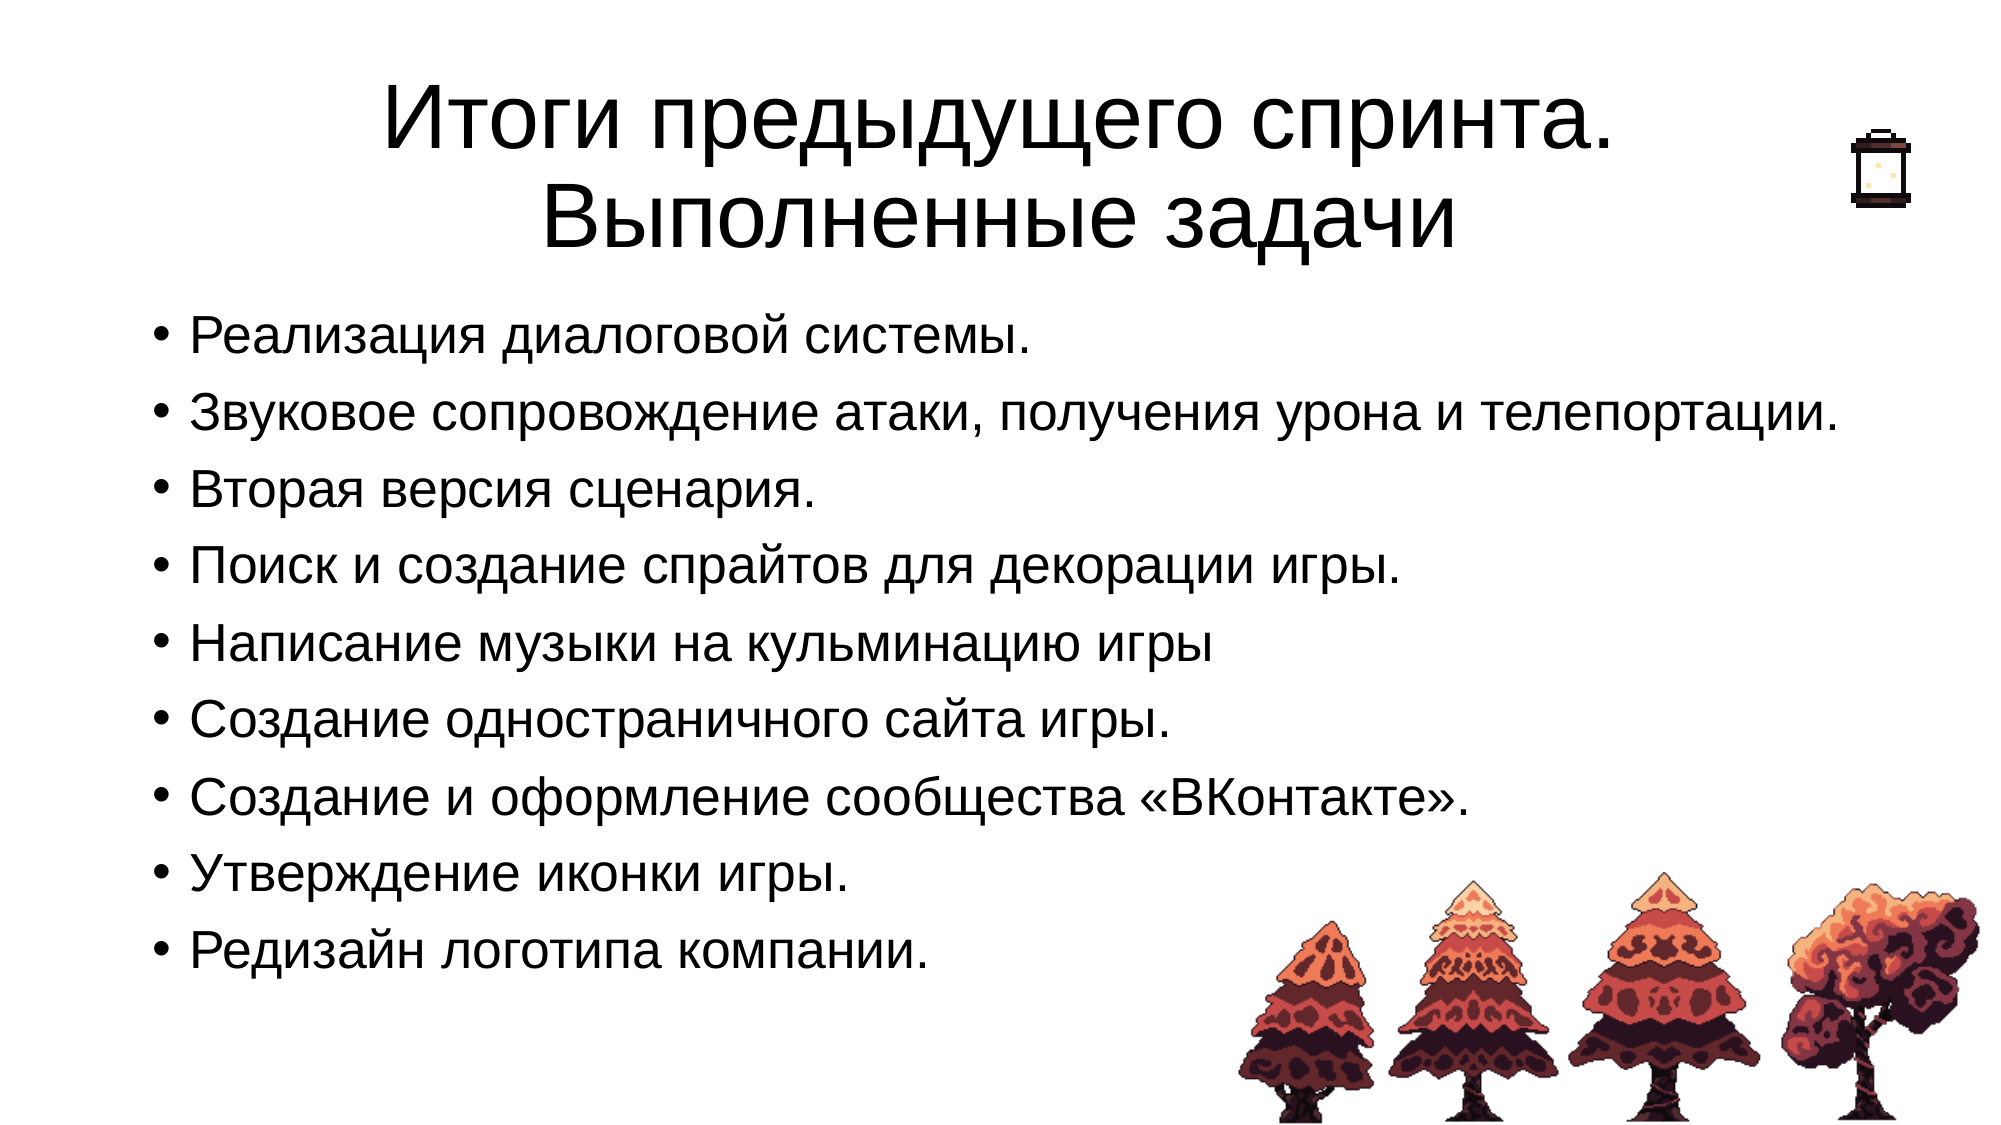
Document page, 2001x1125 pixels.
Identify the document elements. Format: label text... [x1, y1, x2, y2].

list Реализация диалоговой системы. Звуковое сопровождение атаки, получения урона и телепортации. Вторая версия сценария. Поиск и создание спрайтов для декорации игры. Написание музыки на кульминацию игры Создание одностраничного сайта игры. Создание и оформление сообщества «ВКонтакте». Утверждение иконки игры. Редизайн логотипа компании. [137, 299, 1863, 1014]
picture [1842, 129, 1921, 208]
picture [1777, 881, 1986, 1125]
title Итоги предыдущего спринта. Выполненные задачи [137, 59, 1863, 278]
picture [1231, 871, 1762, 1125]
